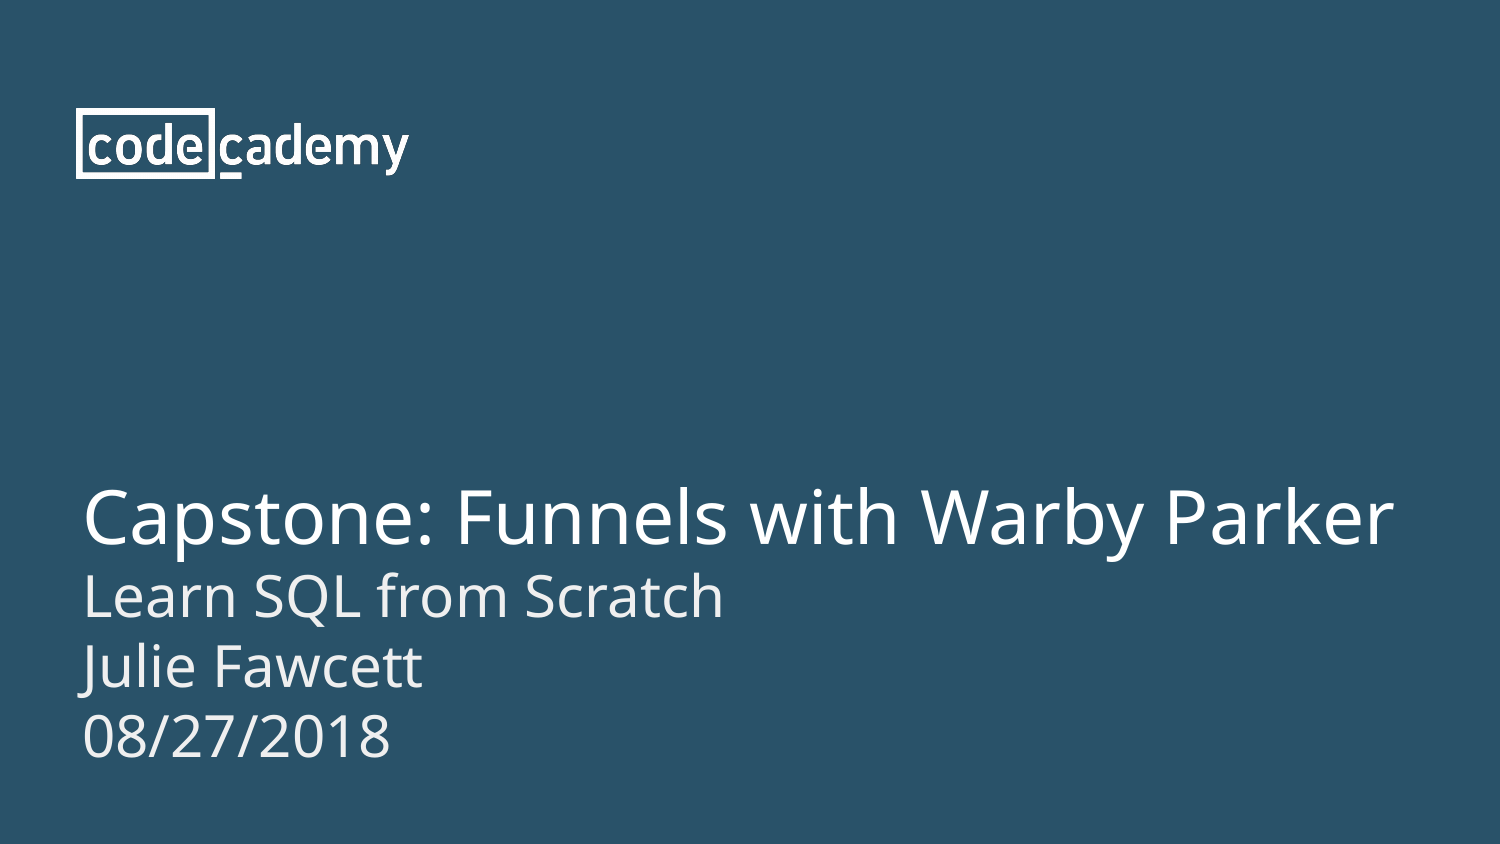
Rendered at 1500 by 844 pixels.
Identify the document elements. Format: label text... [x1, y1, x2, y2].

picture [76, 108, 409, 179]
text_box Capstone: Funnels with Warby Parker Learn SQL from Scratch Julie Fawcett 08/27/2018 [76, 491, 1424, 748]
